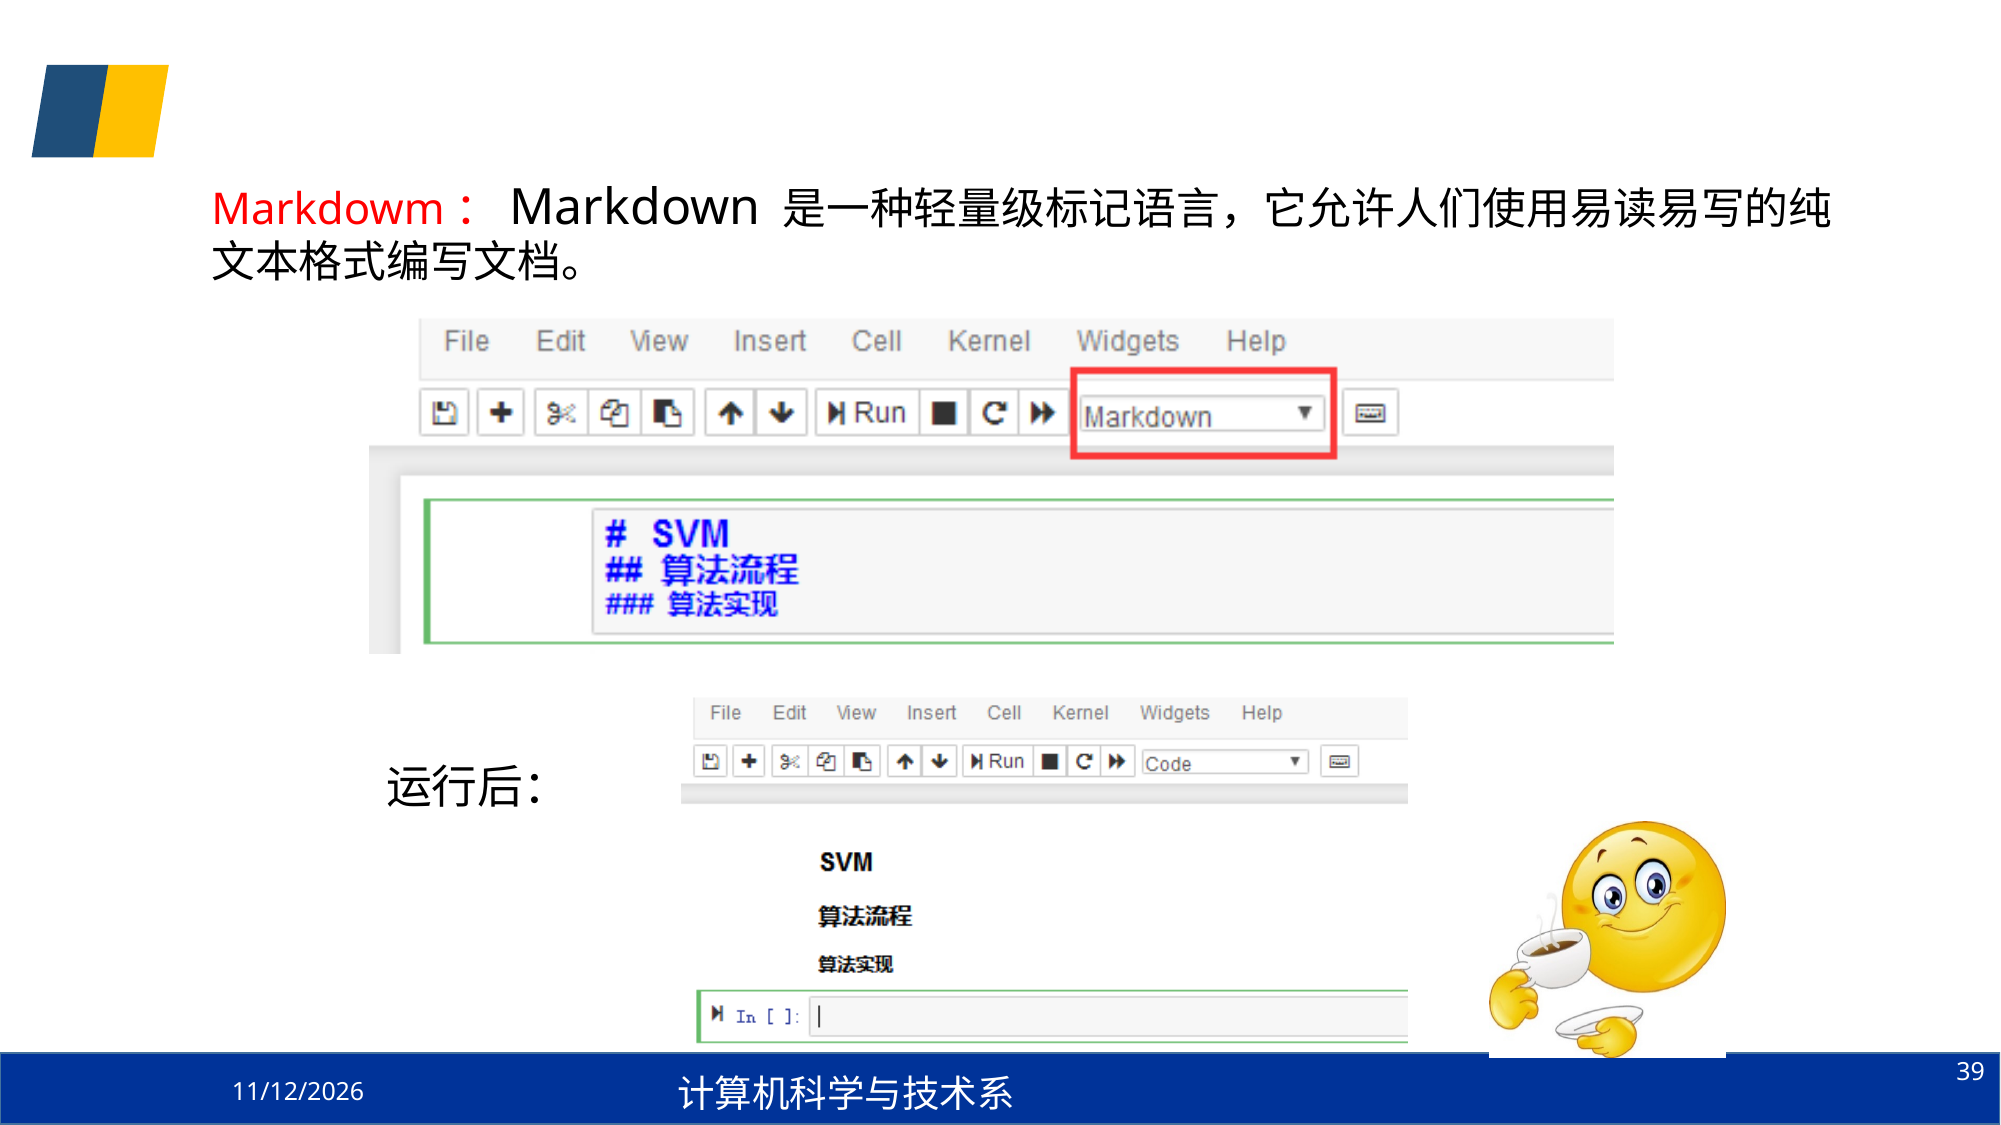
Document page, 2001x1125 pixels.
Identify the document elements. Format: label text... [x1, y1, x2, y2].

text_box Markdowm：Markdown 是一种轻量级标记语言，它允许人们使用易读易写的纯文本格式编写文档。 [196, 166, 1875, 294]
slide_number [216, 1062, 662, 1123]
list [369, 310, 1614, 654]
text_box 运行后： [371, 750, 584, 821]
picture [680, 690, 1408, 1048]
footer 计算机科学与技术系 [662, 1062, 1338, 1123]
picture [1489, 821, 1726, 1058]
slide_number 39 [1550, 1042, 2000, 1103]
